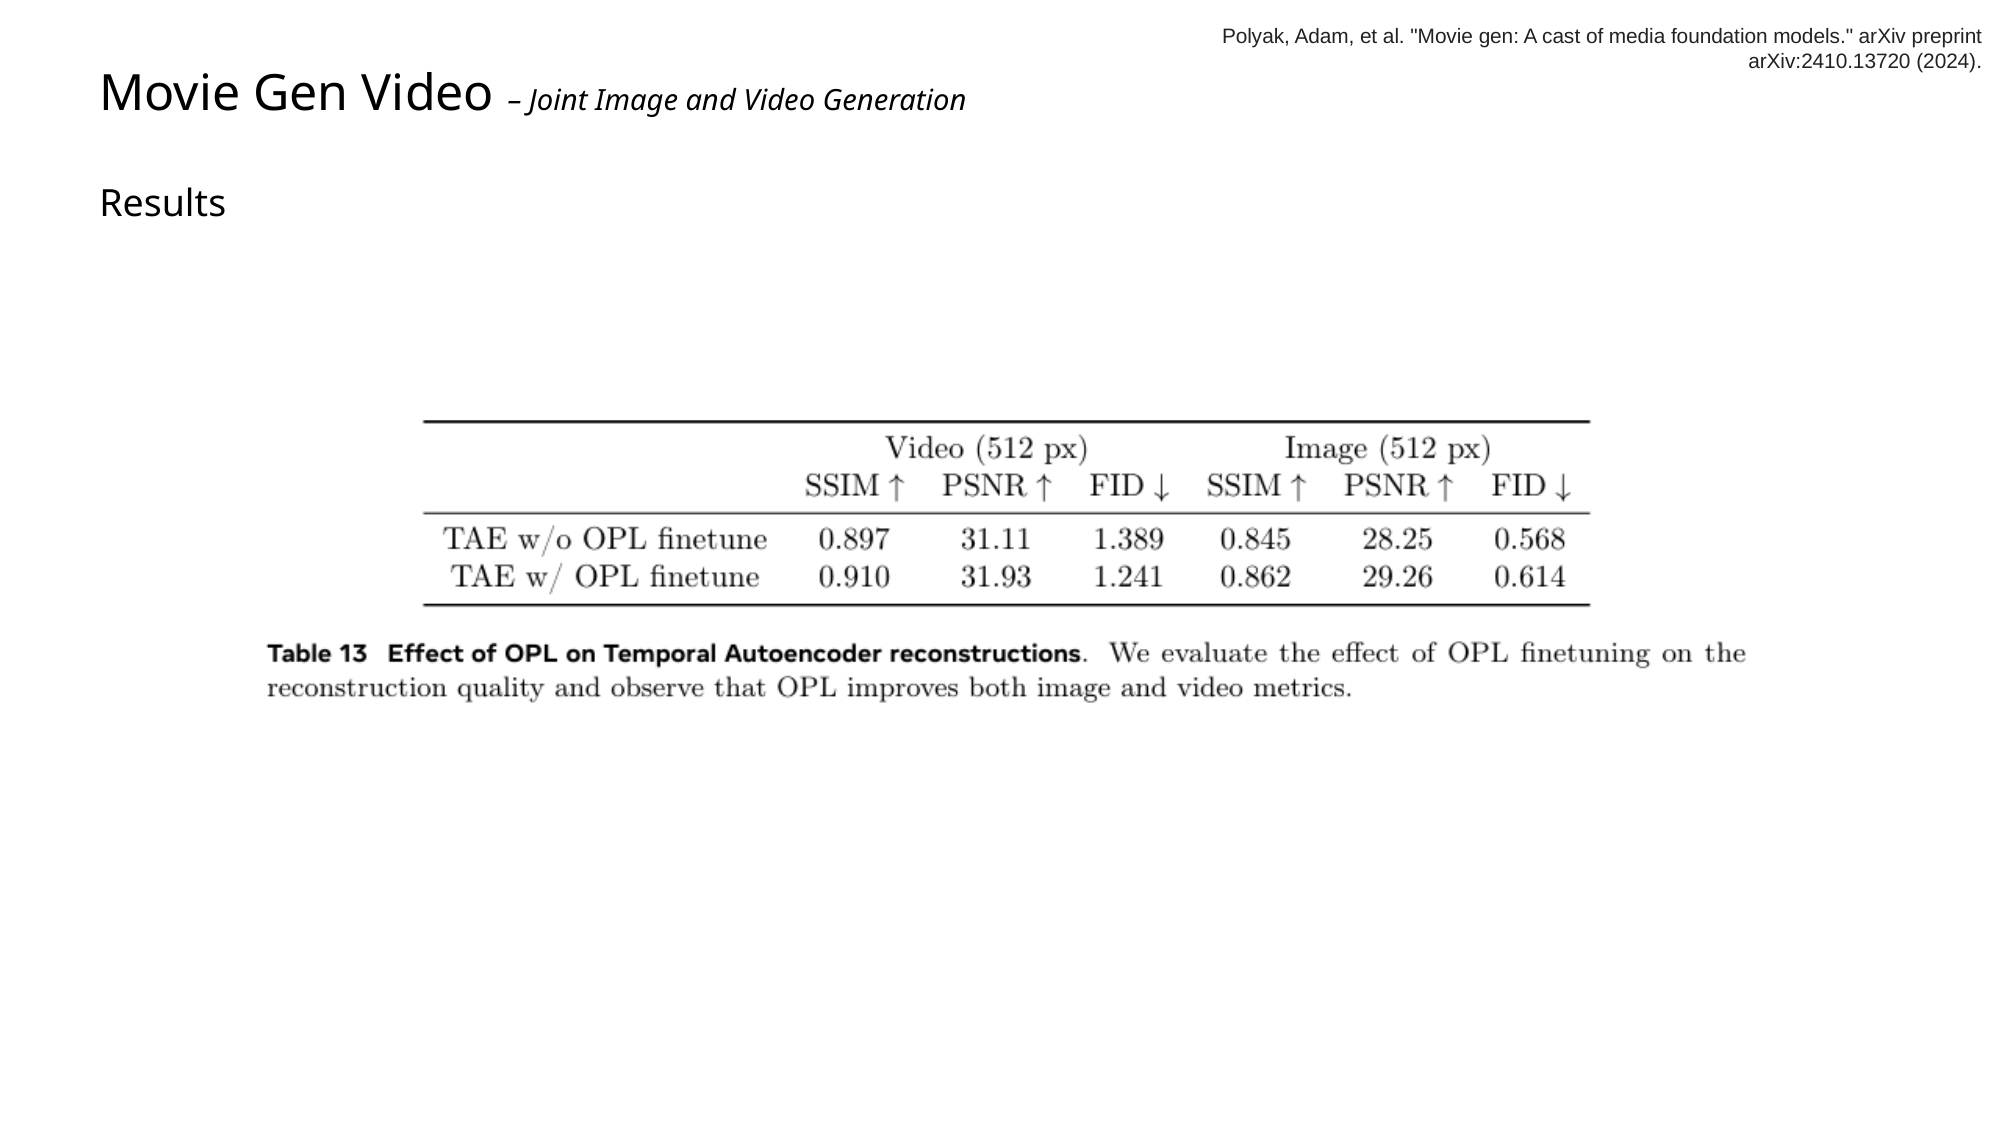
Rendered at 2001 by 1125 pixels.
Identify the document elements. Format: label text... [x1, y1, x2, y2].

text_box Polyak, Adam, et al. "Movie gen: A cast of media foundation models." arXiv preprint arXiv:2410.13720 (2024). [980, 15, 1997, 81]
text_box Movie Gen Video – Joint Image and Video Generation [84, 53, 1059, 128]
text_box Results [84, 171, 1243, 232]
picture [240, 408, 1760, 717]
